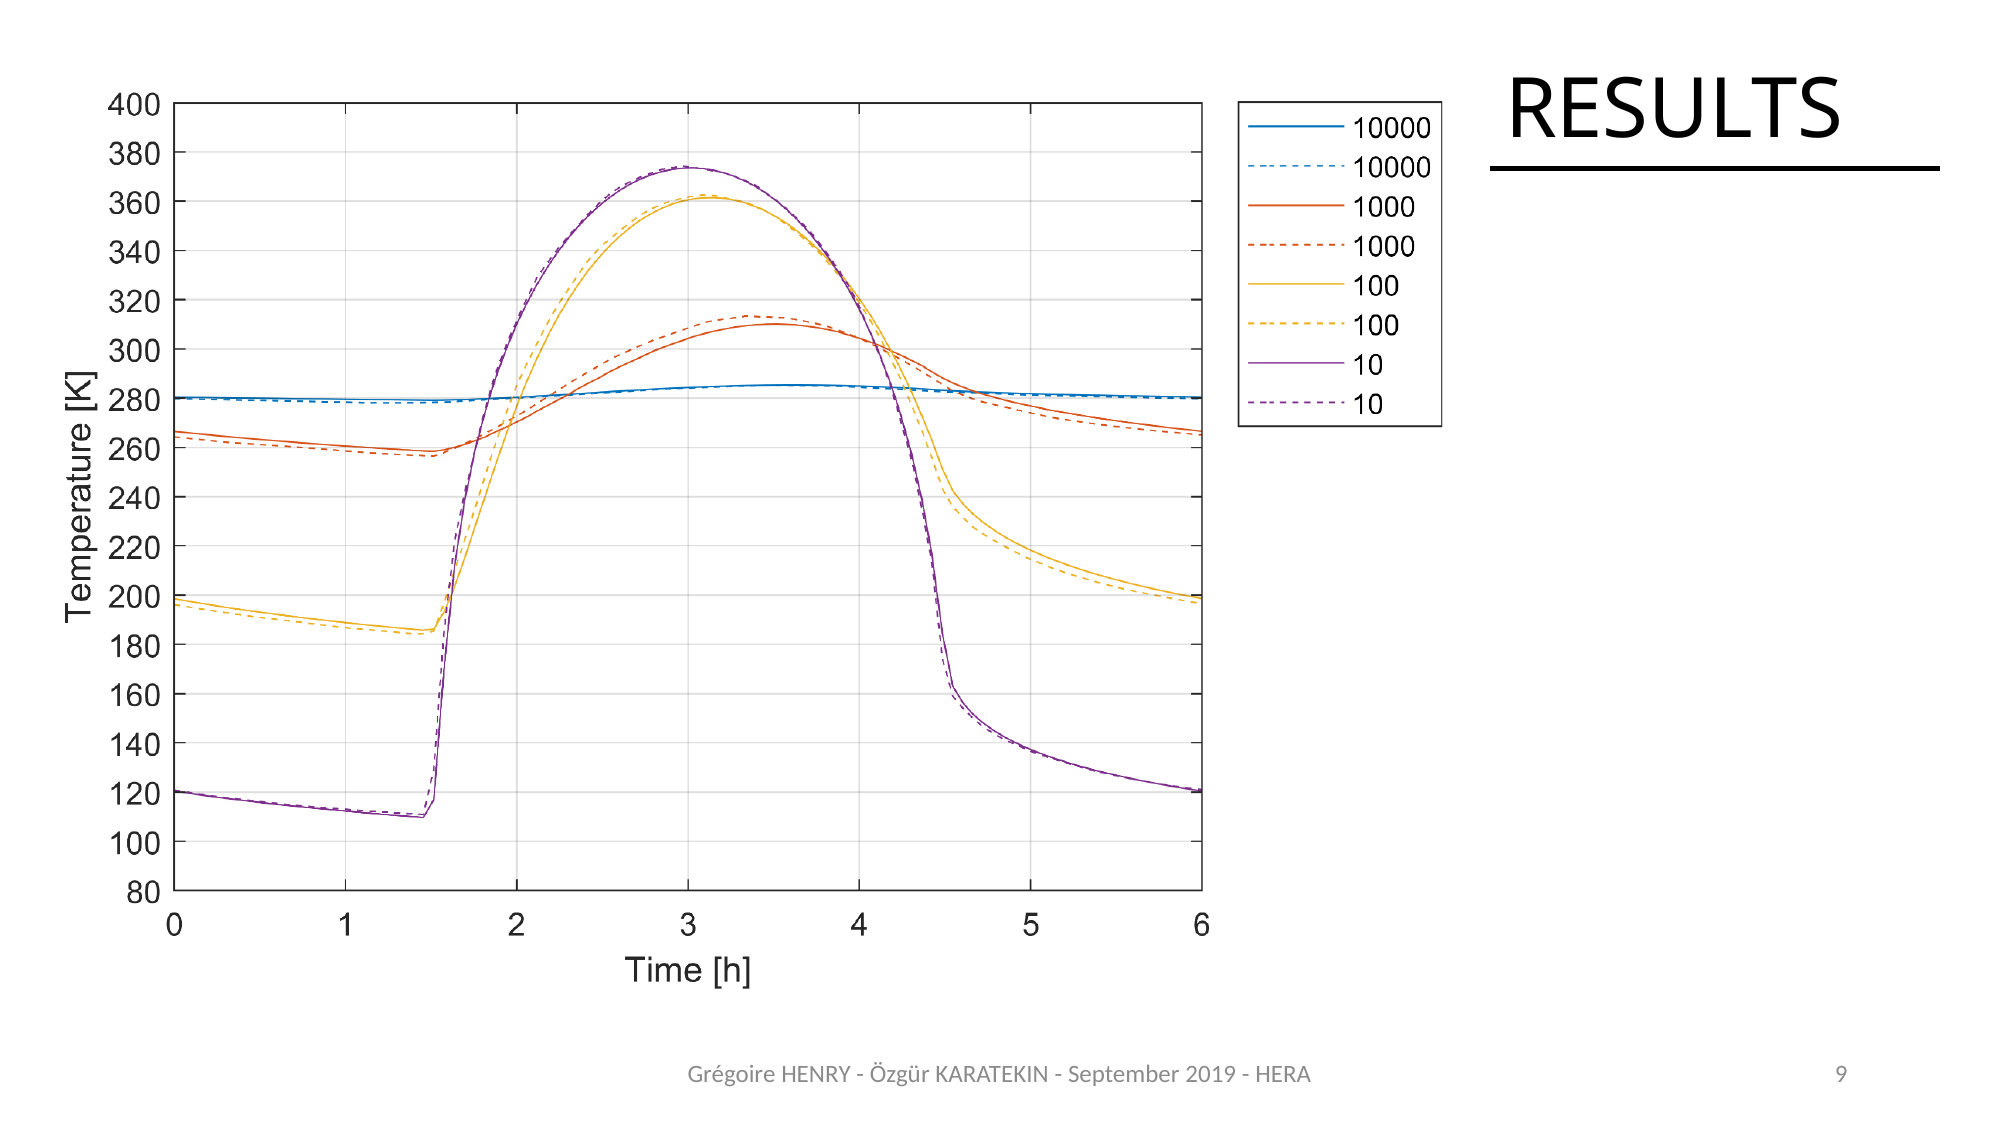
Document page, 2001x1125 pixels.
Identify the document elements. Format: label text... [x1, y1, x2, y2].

footer Grégoire HENRY - Özgür KARATEKIN - September 2019 - HERA [662, 1042, 1338, 1103]
slide_number 9 [1412, 1042, 1863, 1103]
text_box RESULTS [1490, 47, 2000, 162]
picture [57, 84, 1443, 1022]
